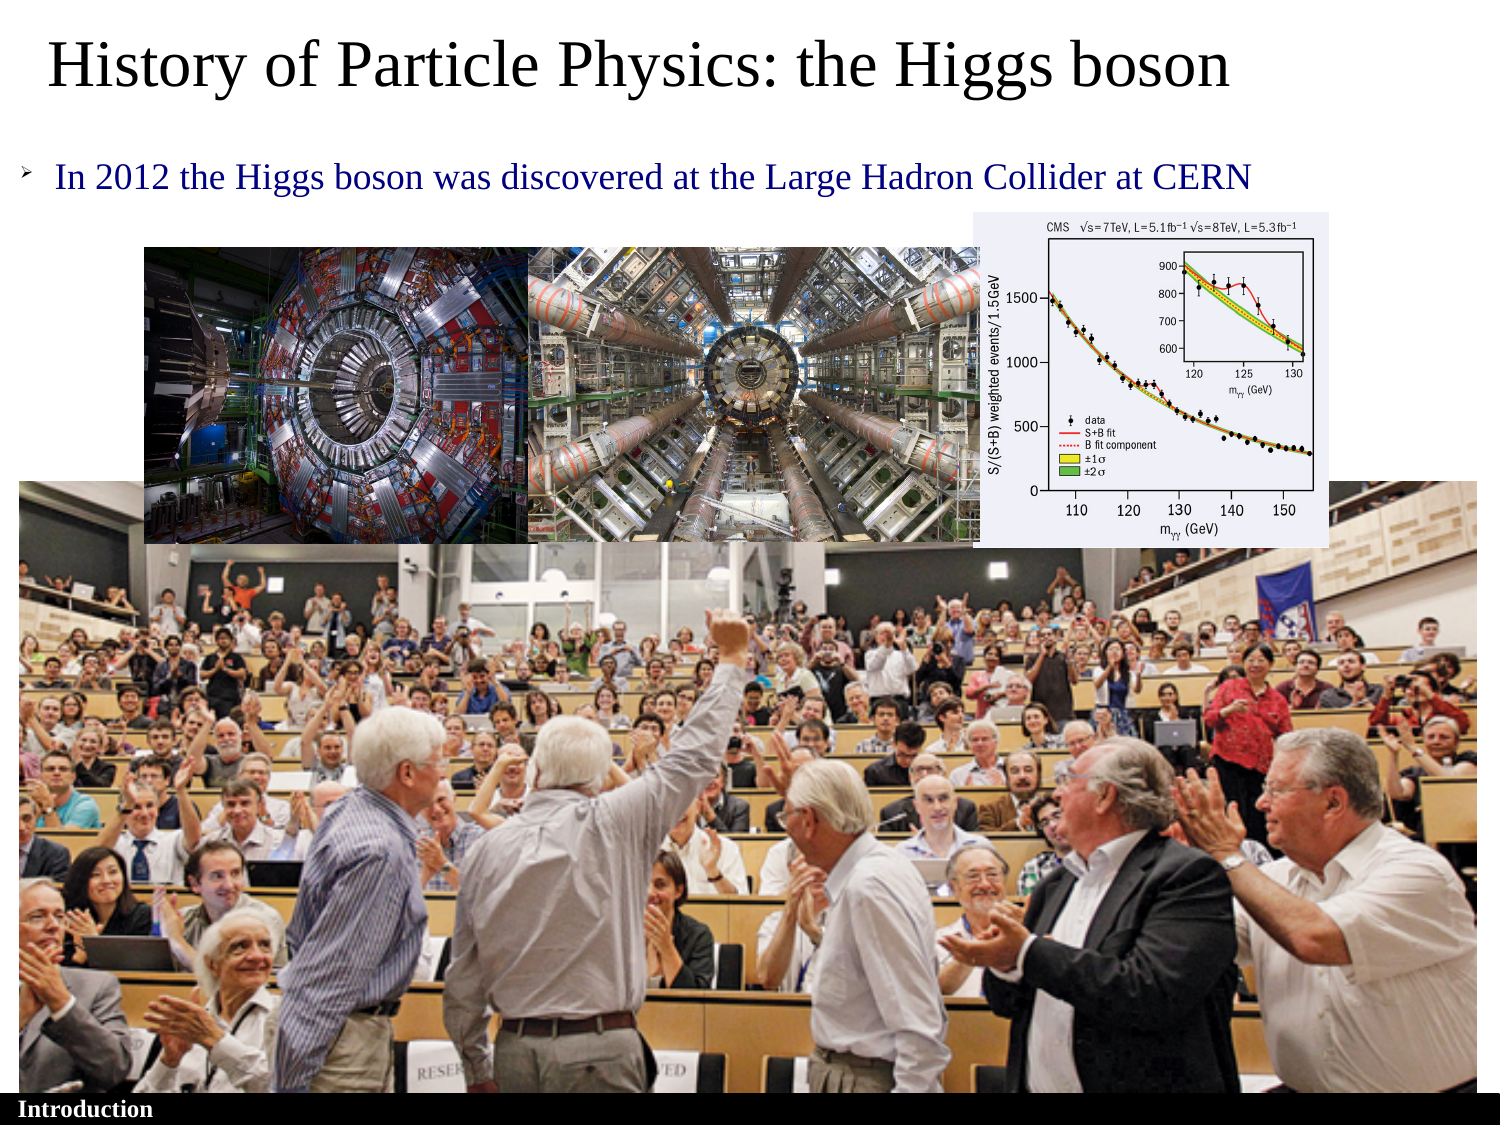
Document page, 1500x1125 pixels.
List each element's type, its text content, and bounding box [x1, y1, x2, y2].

text_box In 2012 the Higgs boson was discovered at the Large Hadron Collider at CERN [0, 117, 1500, 260]
picture [19, 212, 1477, 1093]
text_box History of Particle Physics: the Higgs boson [16, 12, 1264, 117]
